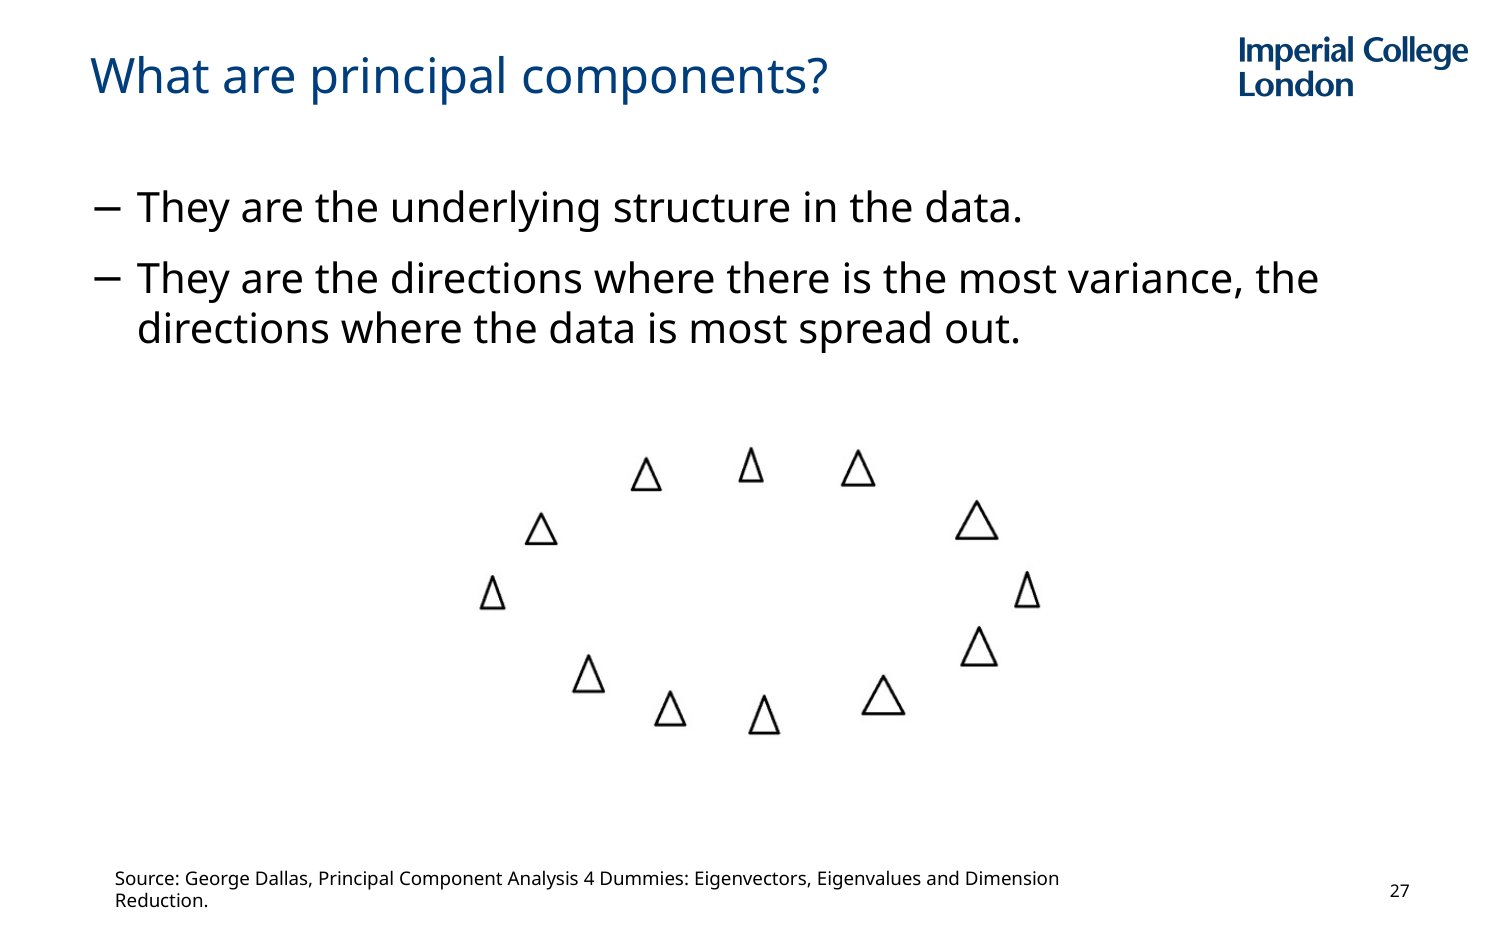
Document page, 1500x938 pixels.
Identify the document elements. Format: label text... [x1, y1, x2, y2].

picture [444, 438, 1115, 785]
picture [1425, 18, 1486, 114]
list They are the underlying structure in the data. They are the directions where there is the most variance, the directions where the data is most spread out. [75, 173, 1425, 853]
text_box Source: George Dallas, Principal Component Analysis 4 Dummies: Eigenvectors, Eigenvalues and Dimension Reduction. [100, 858, 1164, 919]
slide_number 27 [1074, 872, 1426, 920]
title What are principal components? [75, 0, 1425, 153]
